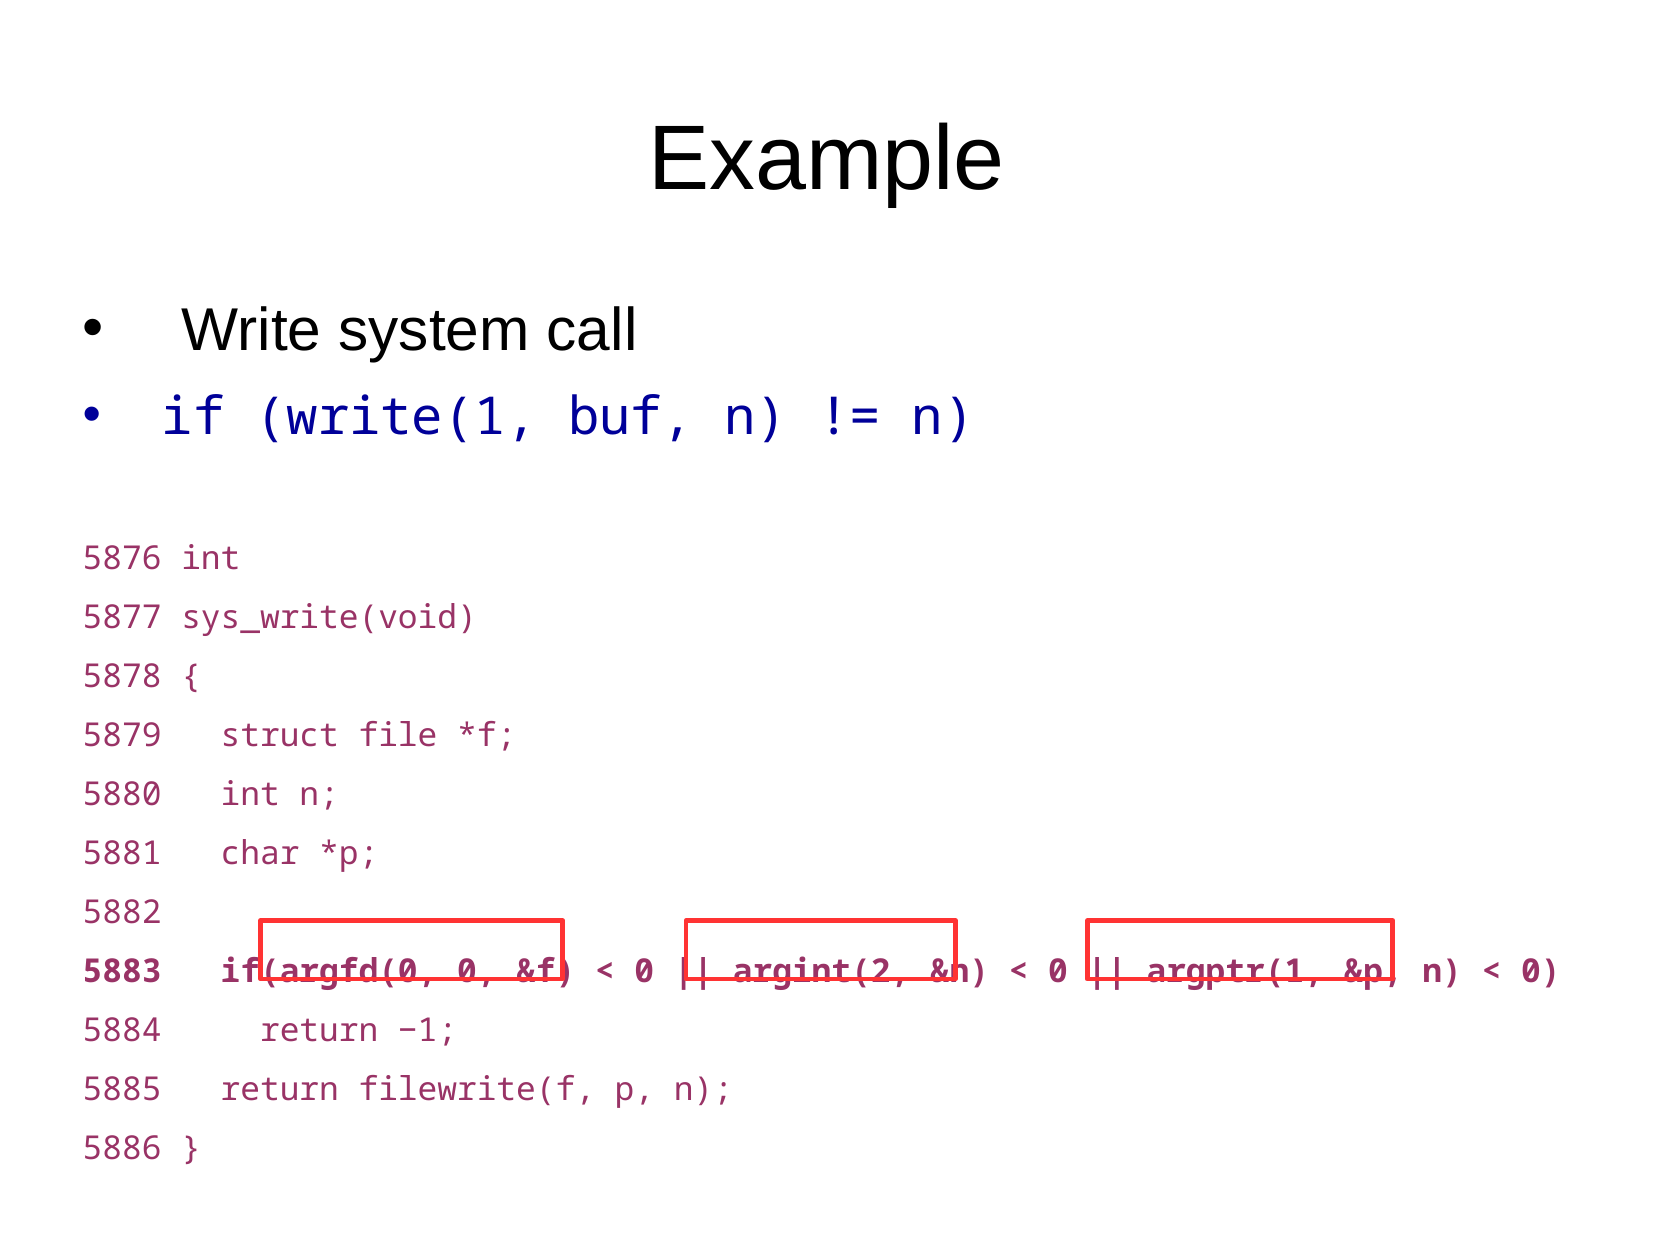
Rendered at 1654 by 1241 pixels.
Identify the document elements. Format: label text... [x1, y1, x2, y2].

text_box [260, 920, 563, 980]
list Write system call if (write(1, buf, n) != n) 5876 int 5877 sys_write(void) 5878 { 5879 struct file *f; 5880 int n; 5881 char *p; 5882 5883 if(argfd(0, 0, &f) < 0 || argint(2, &n) < 0 || argptr(1, &p, n) < 0) 5884 return −1; 5885 return filewrite(f, p, n); 5886 } [82, 290, 1571, 1191]
text_box [685, 920, 956, 980]
title Example [82, 49, 1571, 257]
text_box [1087, 920, 1393, 980]
